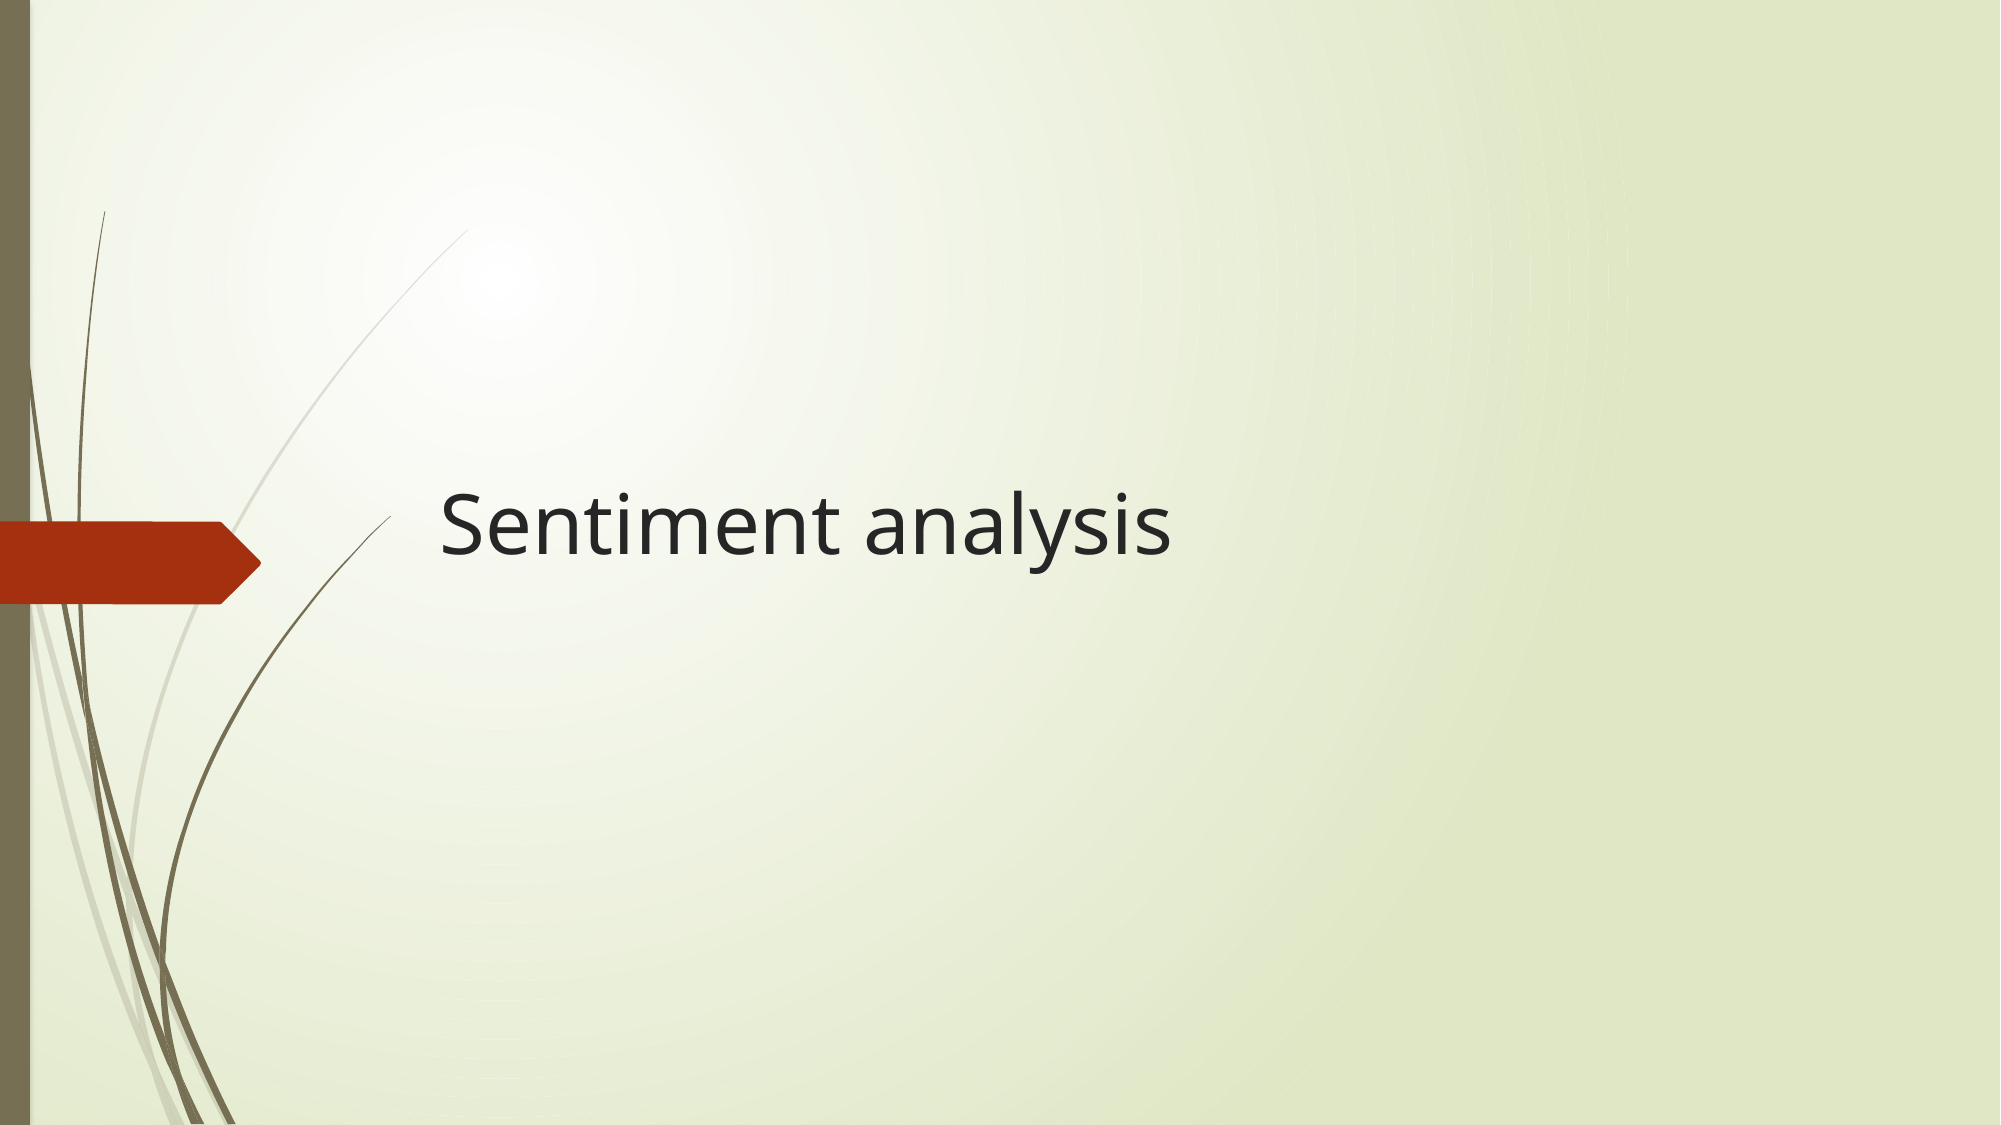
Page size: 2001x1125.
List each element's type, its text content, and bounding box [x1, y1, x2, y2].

title Sentiment analysis [424, 337, 1888, 579]
